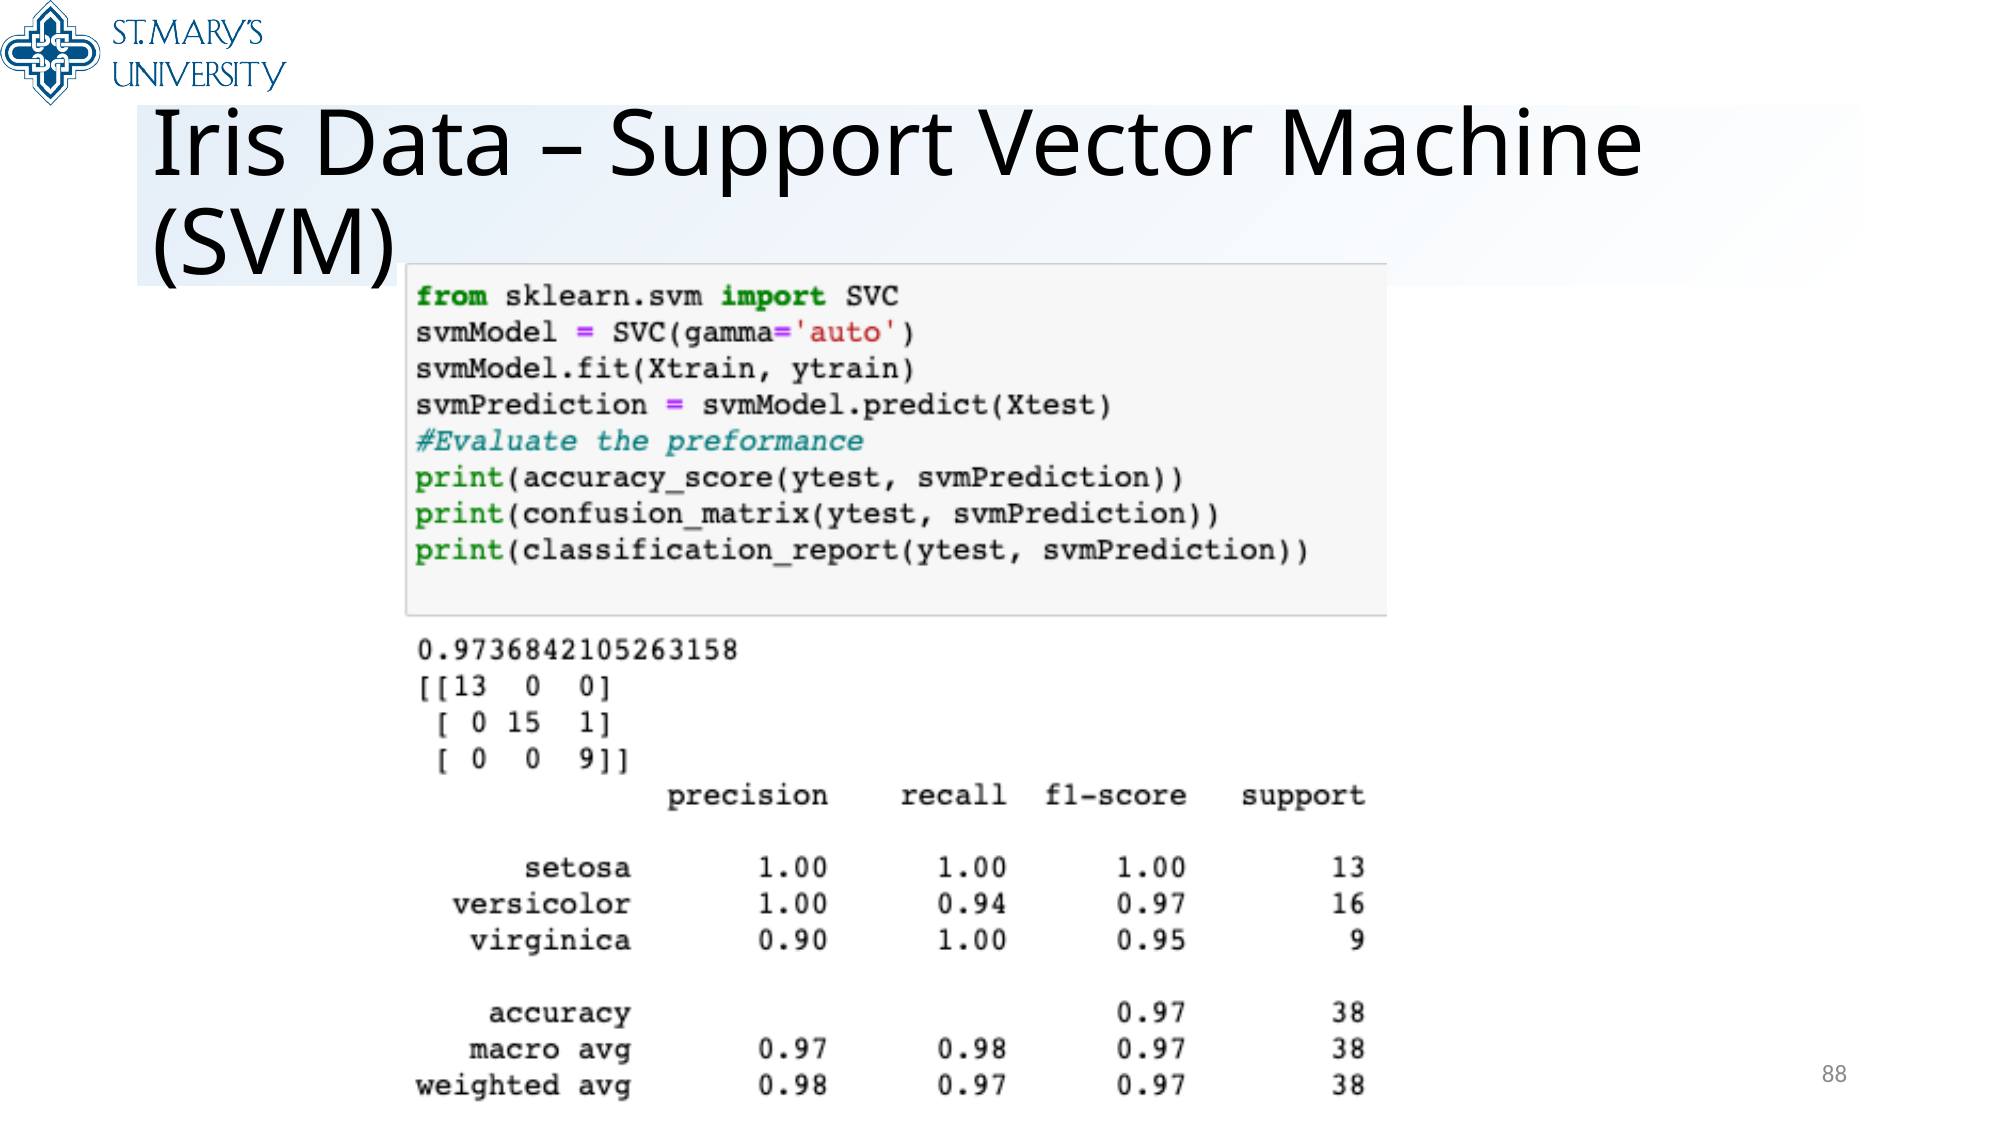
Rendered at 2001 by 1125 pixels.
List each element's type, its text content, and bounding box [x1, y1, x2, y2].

slide_number 88 [1412, 1042, 1863, 1103]
title Iris Data – Support Vector Machine (SVM) [137, 105, 1863, 286]
picture [397, 263, 1387, 1125]
picture [0, 0, 287, 106]
